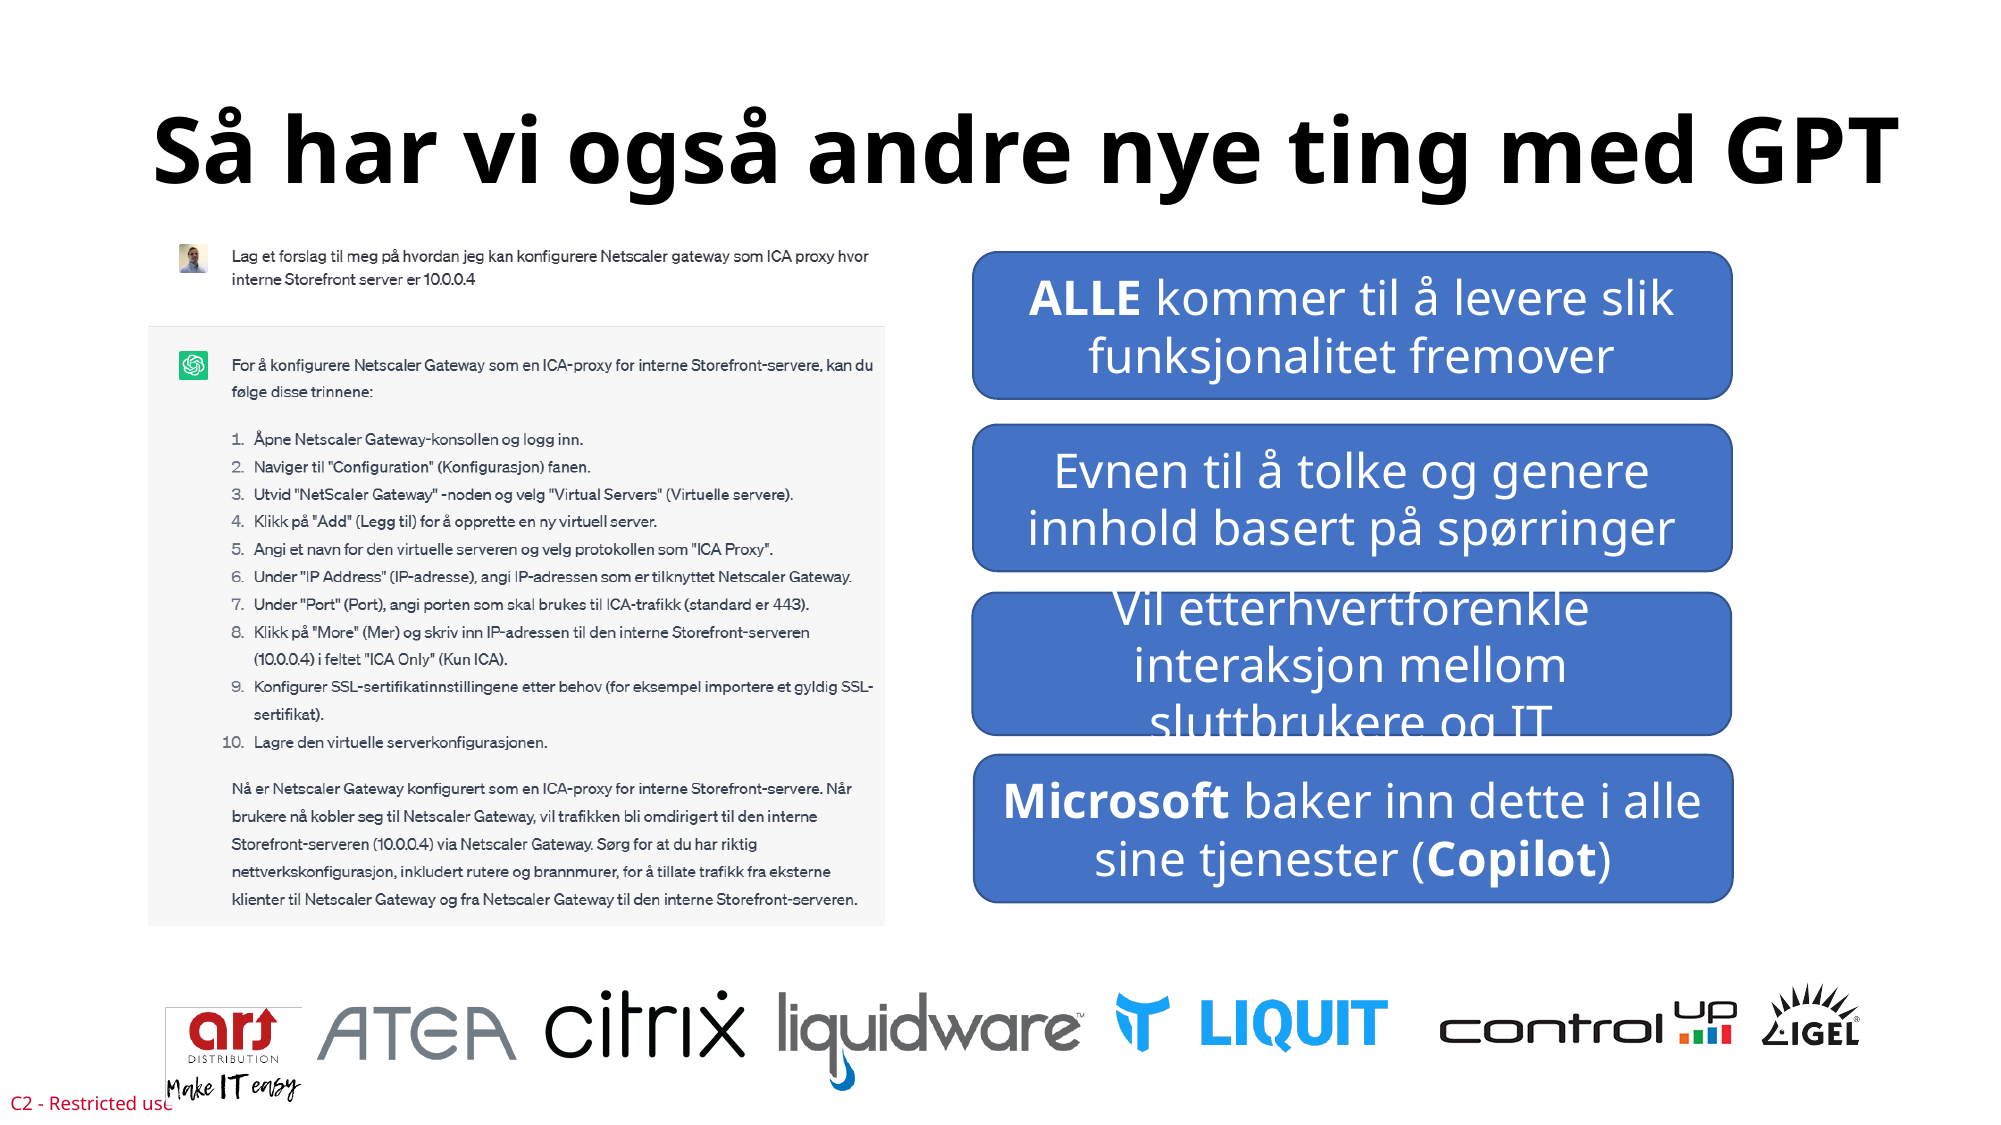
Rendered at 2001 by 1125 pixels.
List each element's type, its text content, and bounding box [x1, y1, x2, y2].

text_box ALLE kommer til å levere slik funksjonalitet fremover [972, 251, 1733, 400]
text_box Evnen til å tolke og genere innhold basert på spørringer [972, 423, 1733, 573]
picture [1440, 959, 1737, 1103]
picture [147, 220, 885, 926]
picture [545, 986, 747, 1062]
text_box Microsoft baker inn dette i alle sine tjenester (Copilot) [972, 753, 1734, 904]
picture [1116, 991, 1388, 1054]
picture [775, 989, 1088, 1093]
text_box Vil etterhvertforenkle interaksjon mellom sluttbrukere og IT [971, 591, 1733, 737]
picture [117, 1006, 517, 1105]
title Så har vi også andre nye ting med GPT [137, 44, 1969, 263]
picture [1758, 976, 1863, 1062]
